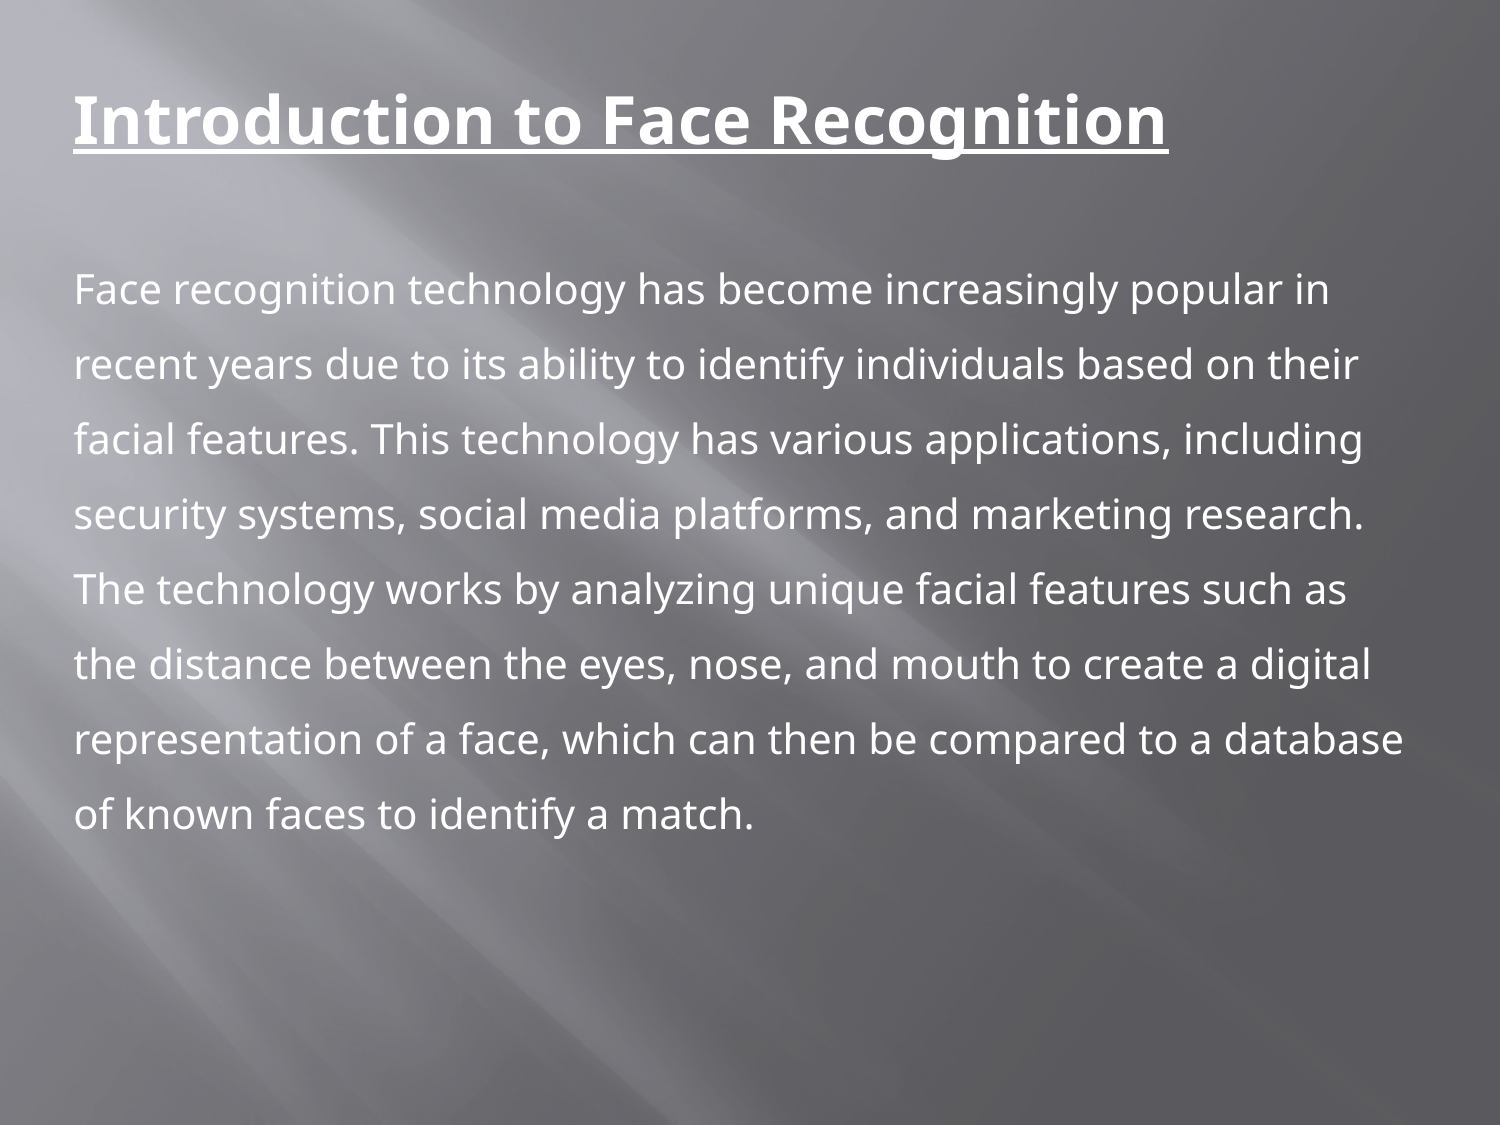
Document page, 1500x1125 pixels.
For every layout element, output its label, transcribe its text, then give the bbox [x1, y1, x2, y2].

text_box Introduction to Face Recognition Face recognition technology has become increasingly popular in recent years due to its ability to identify individuals based on their facial features. This technology has various applications, including security systems, social media platforms, and marketing research. The technology works by analyzing unique facial features such as the distance between the eyes, nose, and mouth to create a digital representation of a face, which can then be compared to a database of known faces to identify a match. [58, 70, 1430, 890]
